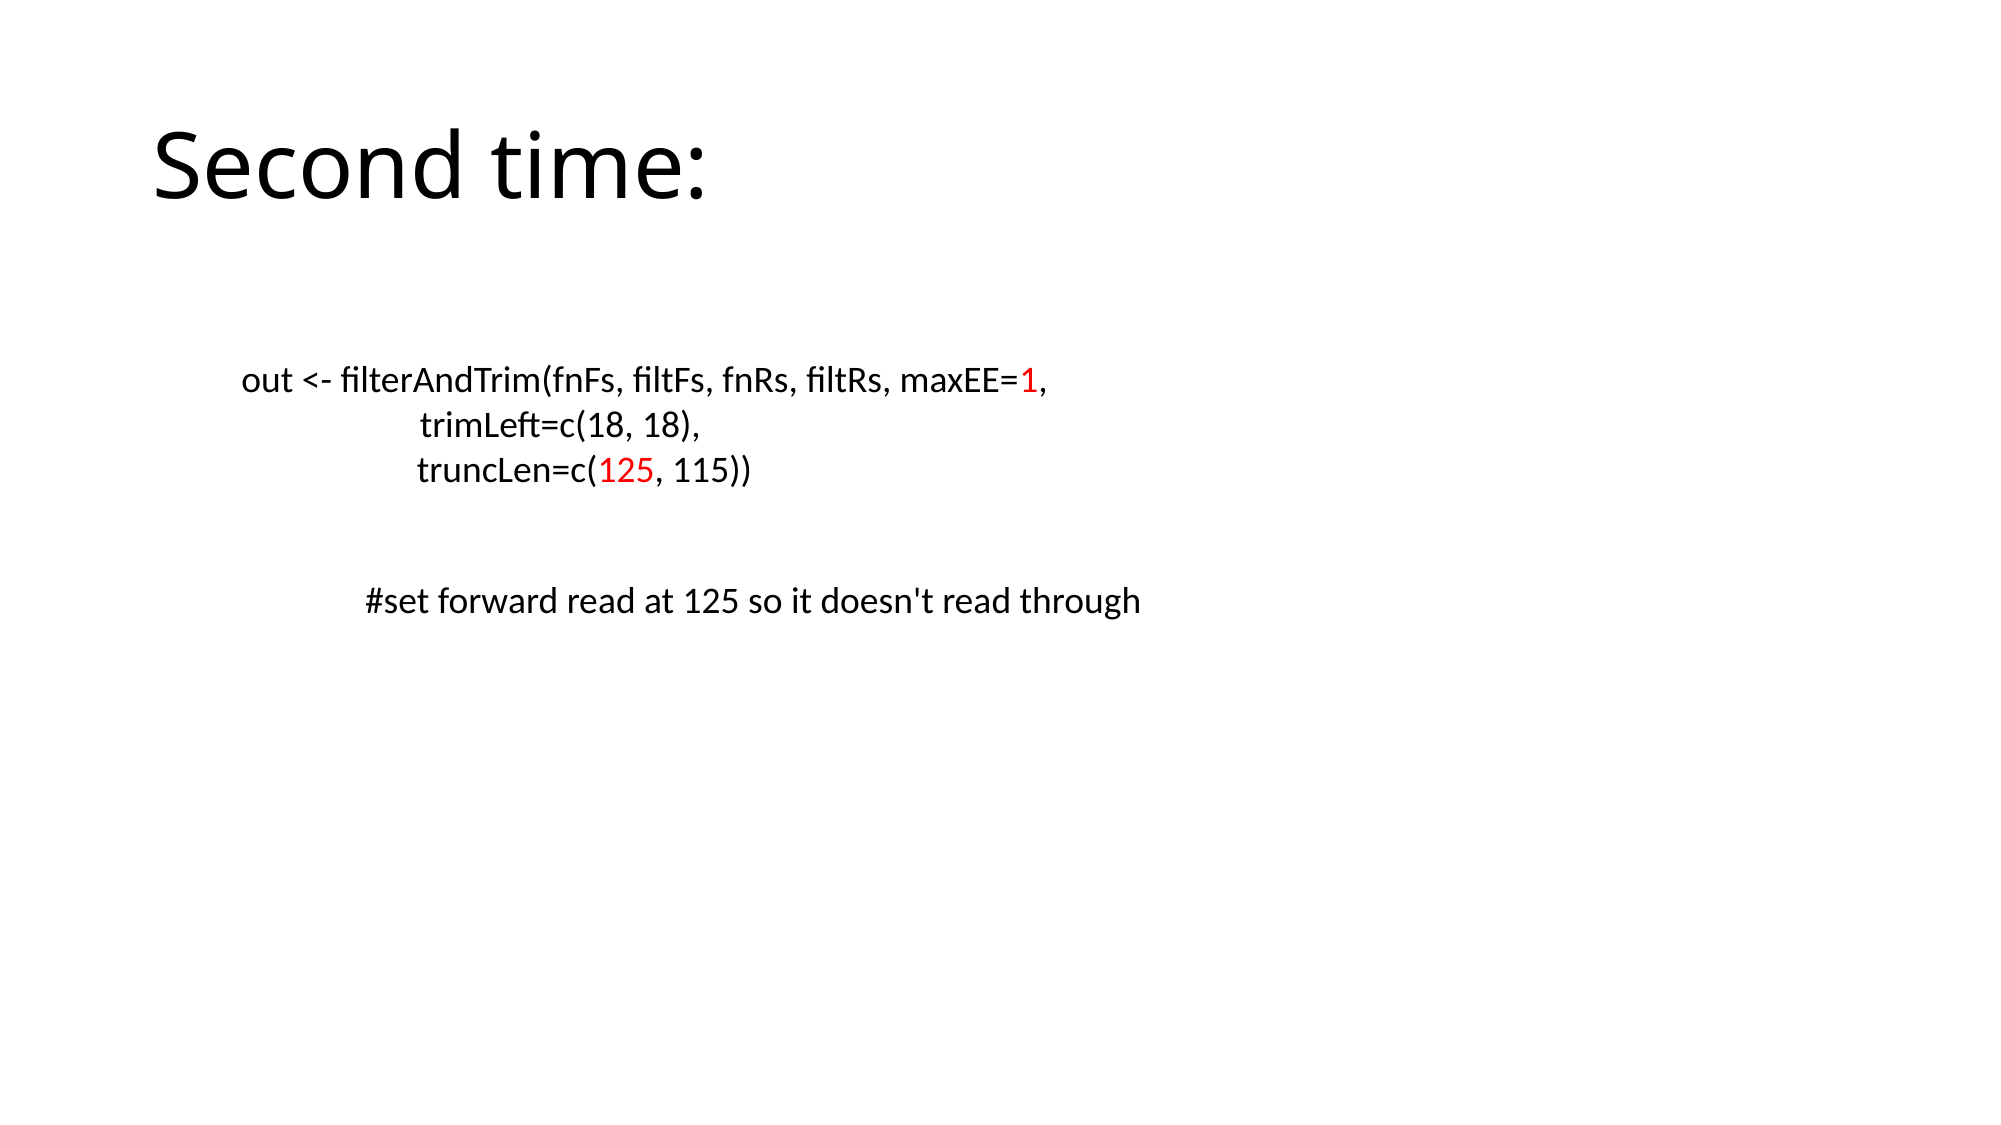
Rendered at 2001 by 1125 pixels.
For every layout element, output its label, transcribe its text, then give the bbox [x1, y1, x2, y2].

title Second time: [137, 59, 1863, 278]
text_box #set forward read at 125 so it doesn't read through [350, 568, 1158, 629]
text_box out <- filterAndTrim(fnFs, filtFs, fnRs, filtRs, maxEE=1, trimLeft=c(18, 18), truncLen=c(125, 115)) [226, 347, 1500, 497]
